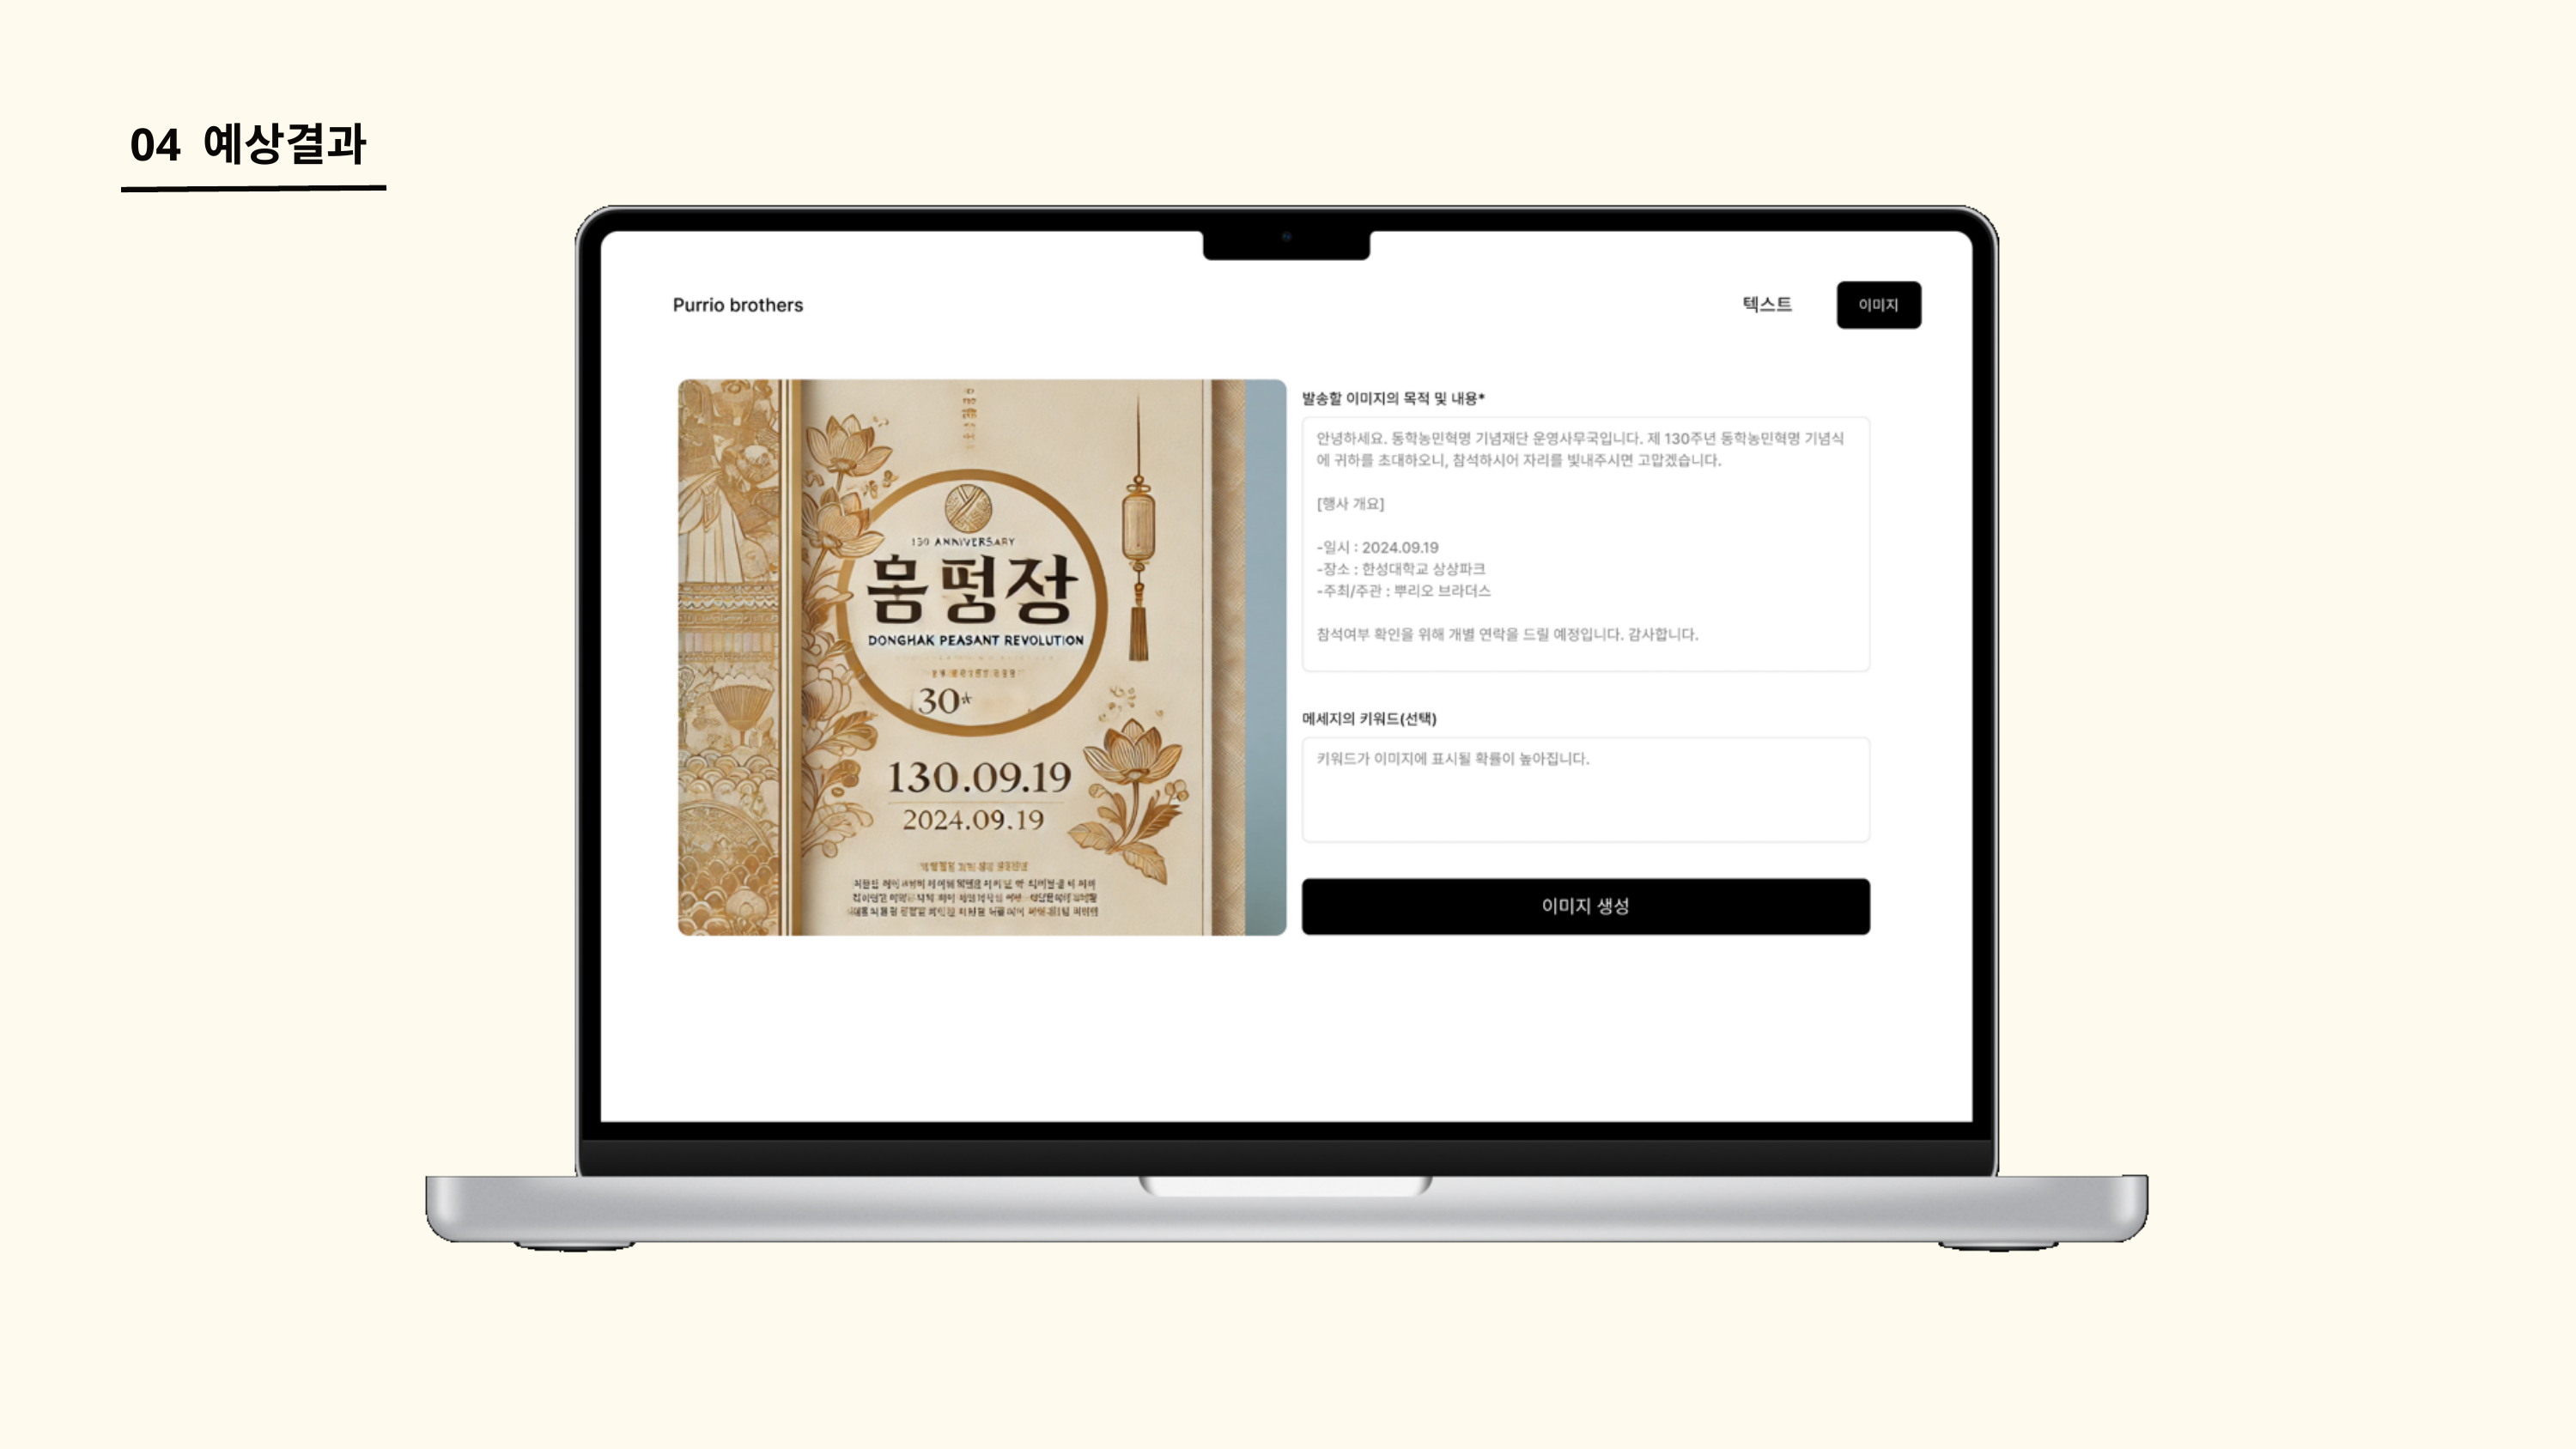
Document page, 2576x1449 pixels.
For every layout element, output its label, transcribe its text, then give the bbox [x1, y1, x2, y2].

text_box 04 예상결과 [130, 107, 386, 171]
picture [401, 182, 2175, 1267]
